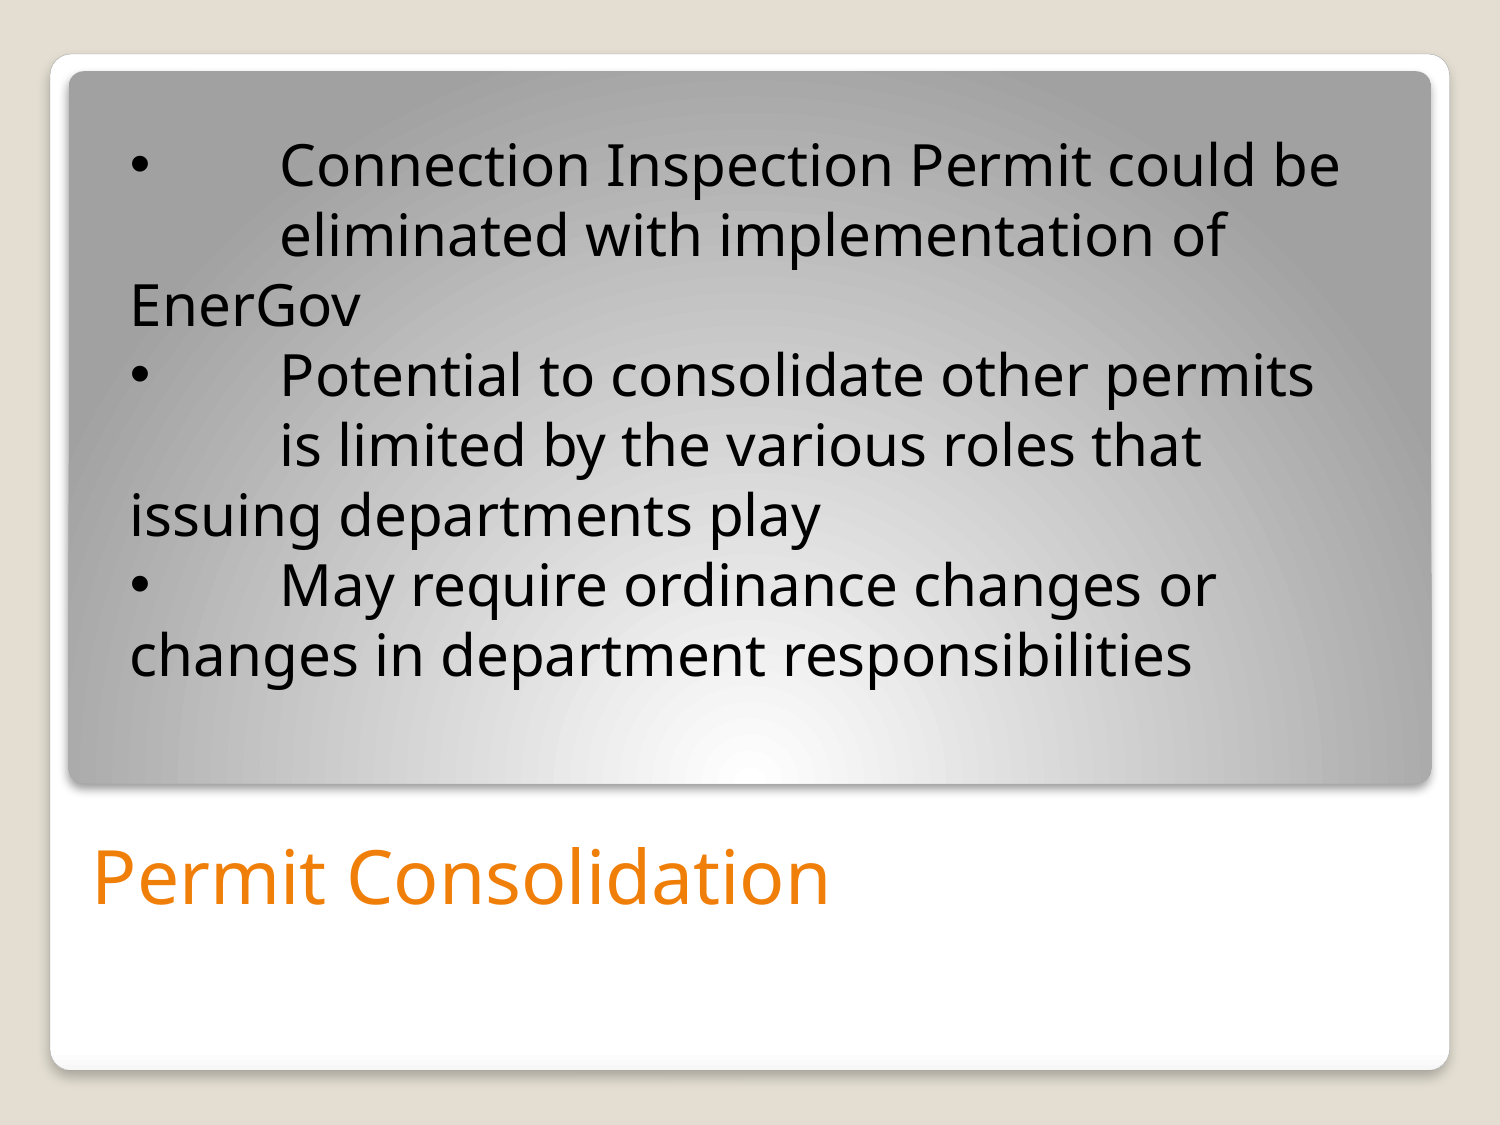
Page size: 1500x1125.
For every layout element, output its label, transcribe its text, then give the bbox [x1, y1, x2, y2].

title Permit Consolidation [76, 808, 1420, 920]
text_box Connection Inspection Permit could be eliminated with implementation of EnerGov Potential to consolidate other permits is limited by the various roles that issuing departments play May require ordinance changes or changes in department responsibilities [115, 121, 1381, 696]
